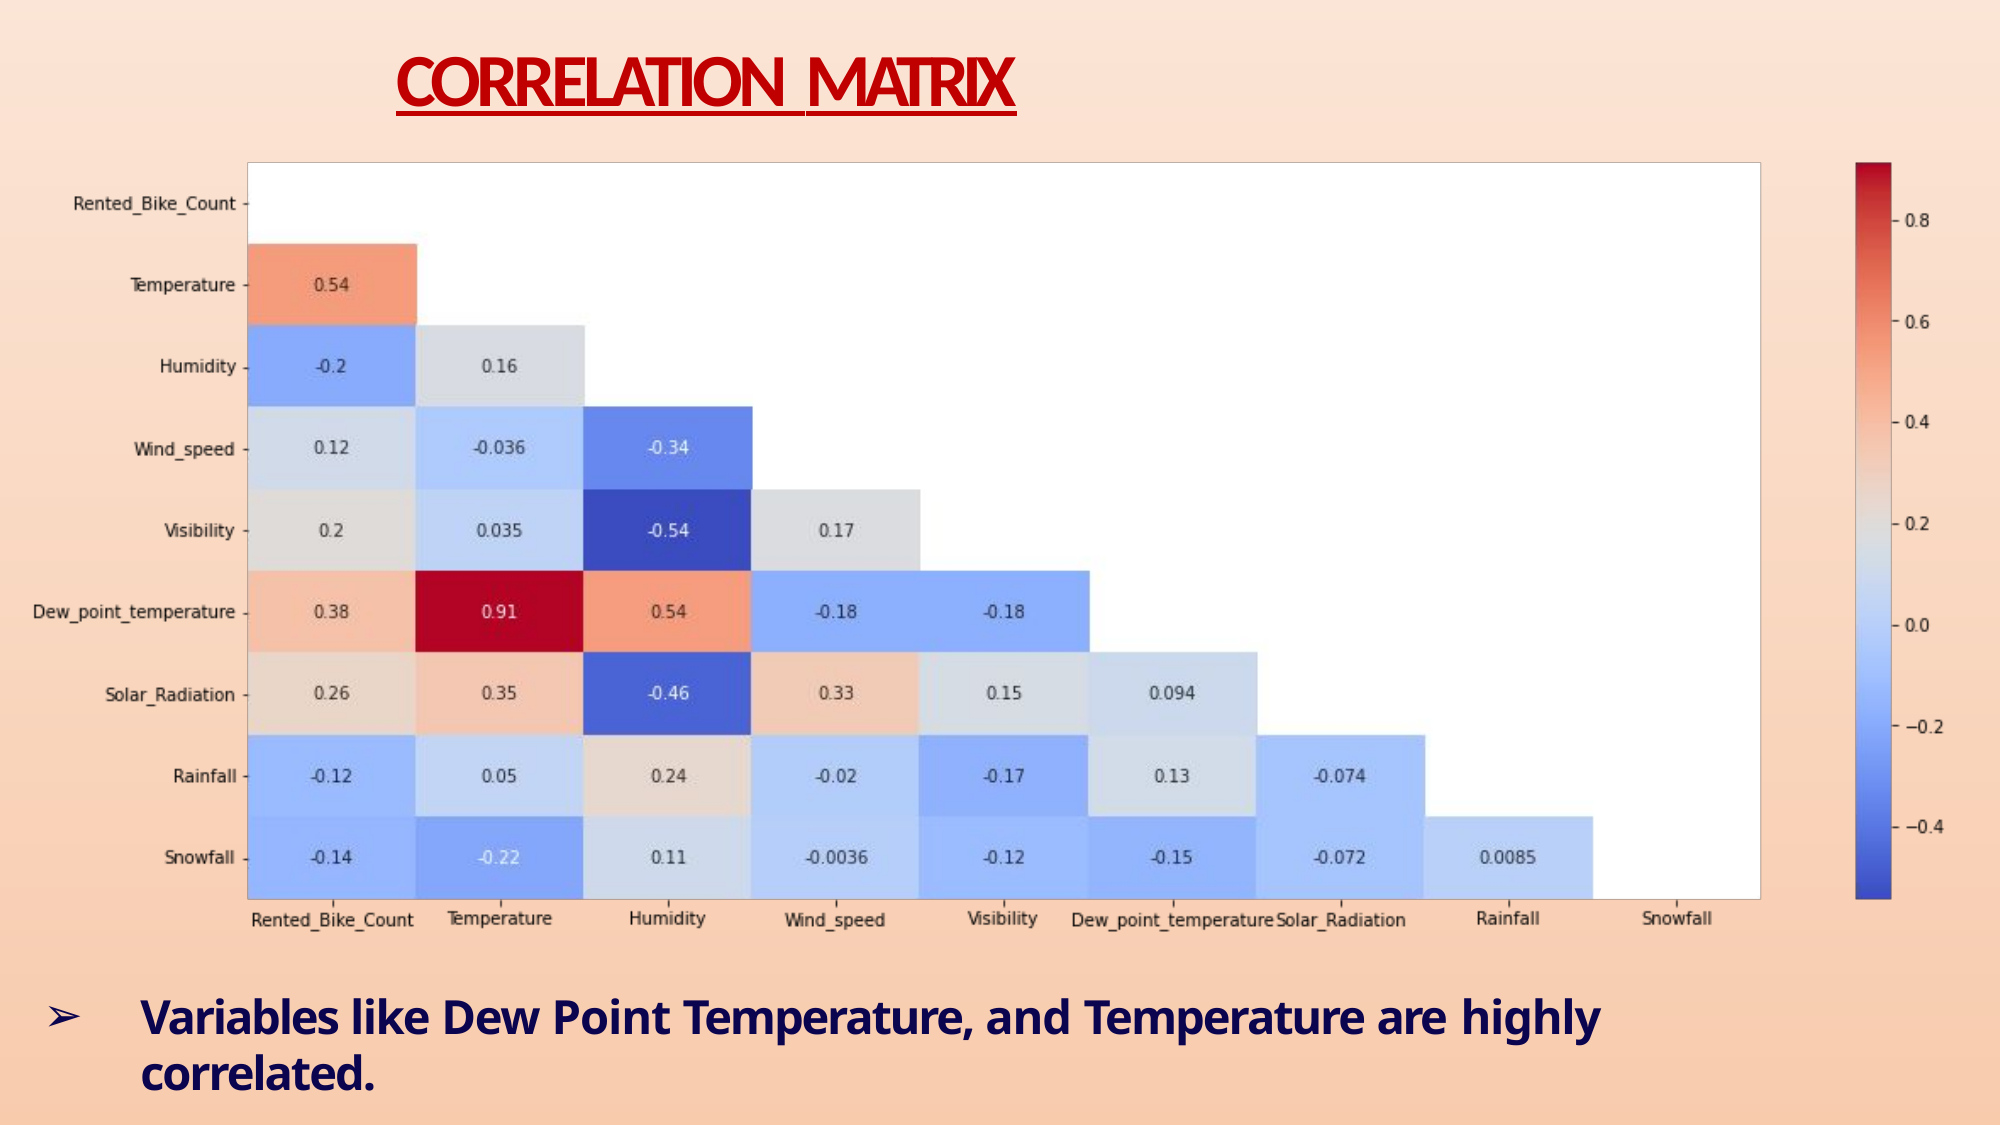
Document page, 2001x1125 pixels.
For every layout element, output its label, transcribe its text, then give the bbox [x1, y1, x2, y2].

text_box [21, 151, 1956, 942]
text_box Variables like Dew Point Temperature, and Temperature are highly correlated. [40, 984, 1792, 1101]
title CORRELATION MATRIX [393, 0, 1600, 151]
